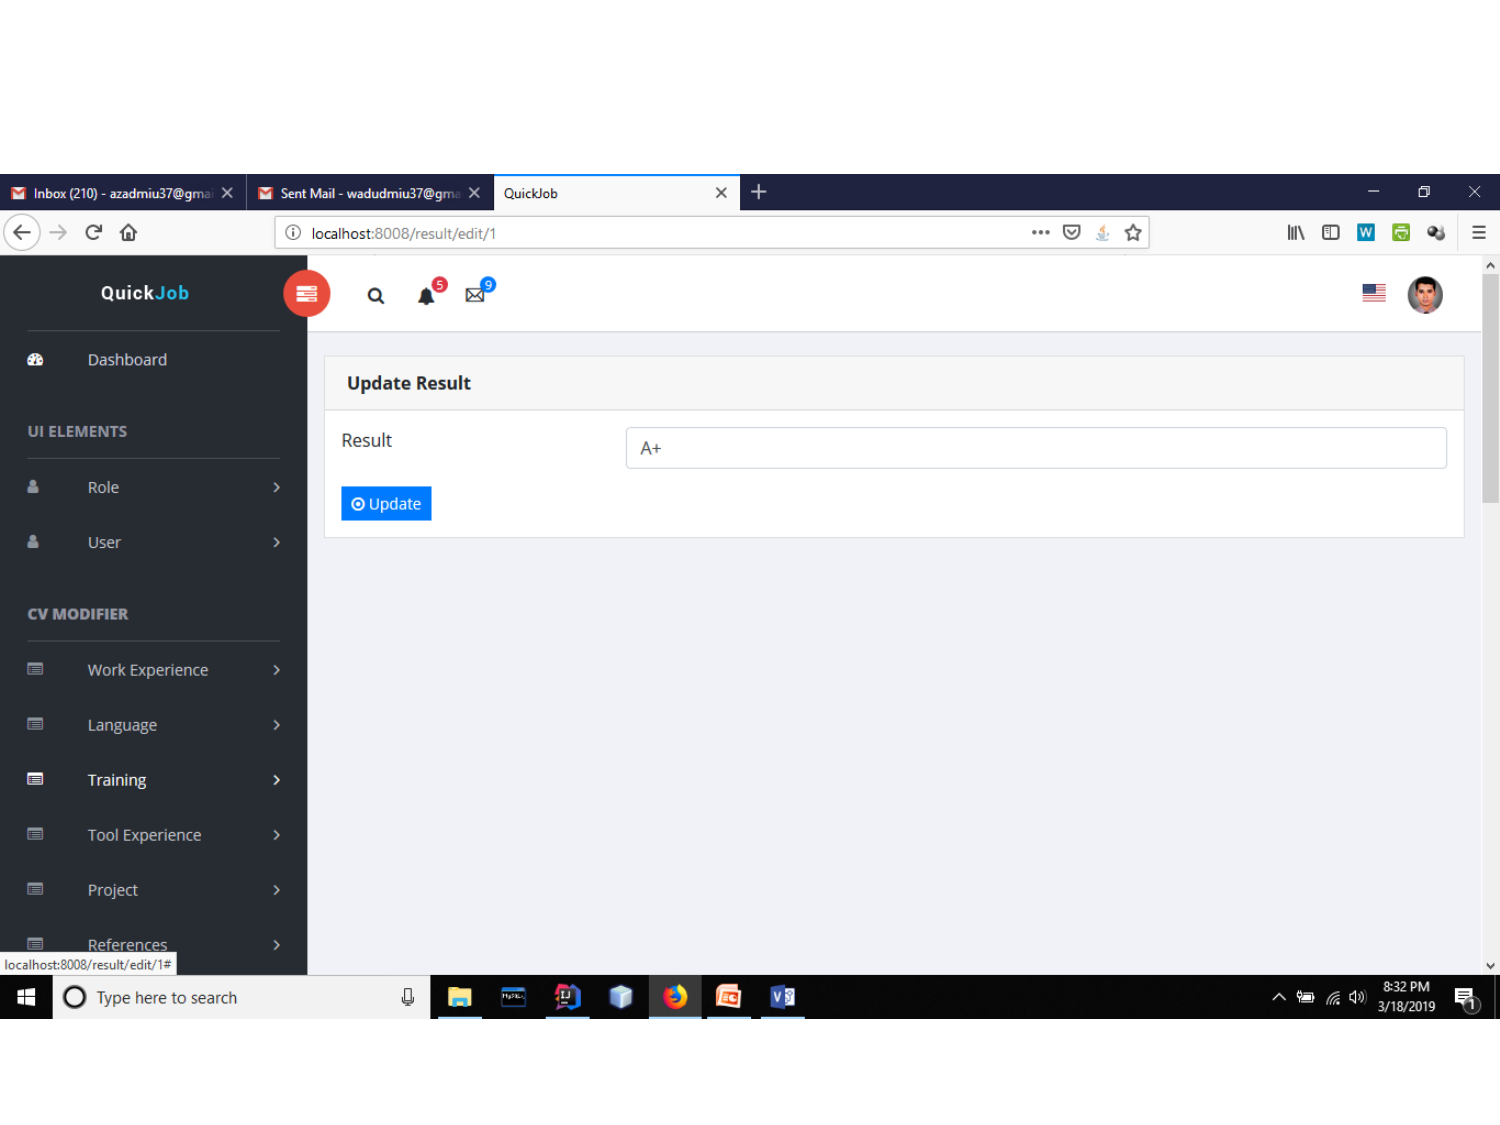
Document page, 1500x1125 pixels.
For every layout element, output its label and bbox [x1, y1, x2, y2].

picture [0, 174, 1500, 1019]
